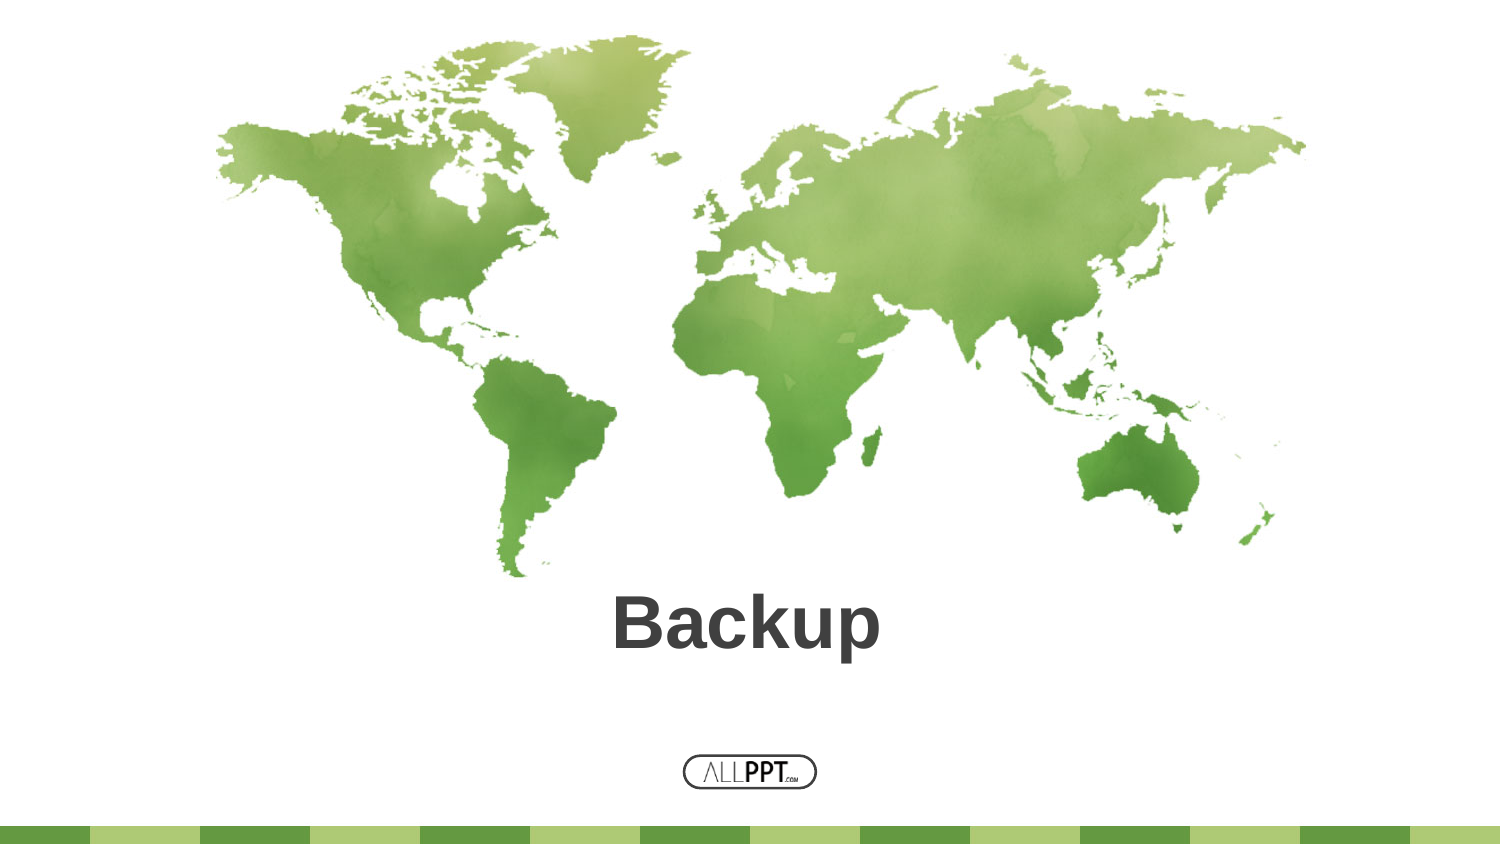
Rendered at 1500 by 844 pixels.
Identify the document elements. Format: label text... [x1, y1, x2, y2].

title Backup [0, 567, 1497, 670]
picture [0, 0, 1500, 844]
